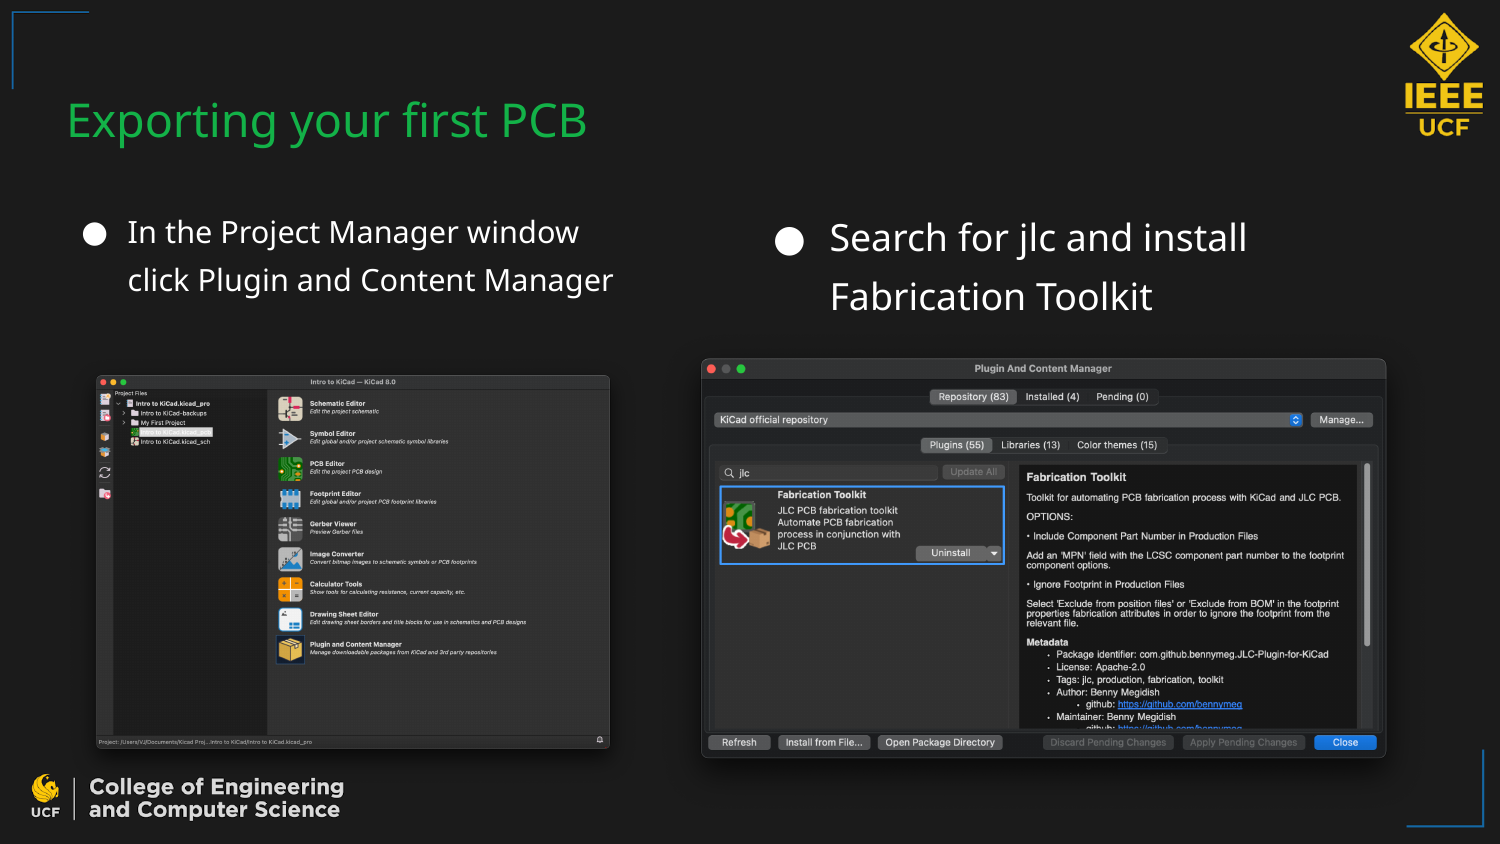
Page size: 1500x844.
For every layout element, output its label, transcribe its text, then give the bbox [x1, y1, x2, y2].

list In the Project Manager window click Plugin and Content Manager [51, 189, 660, 357]
list Search for jlc and install Fabrication Toolkit [739, 189, 1348, 328]
title Exporting your first PCB [51, 72, 1449, 167]
picture [0, 0, 1500, 844]
